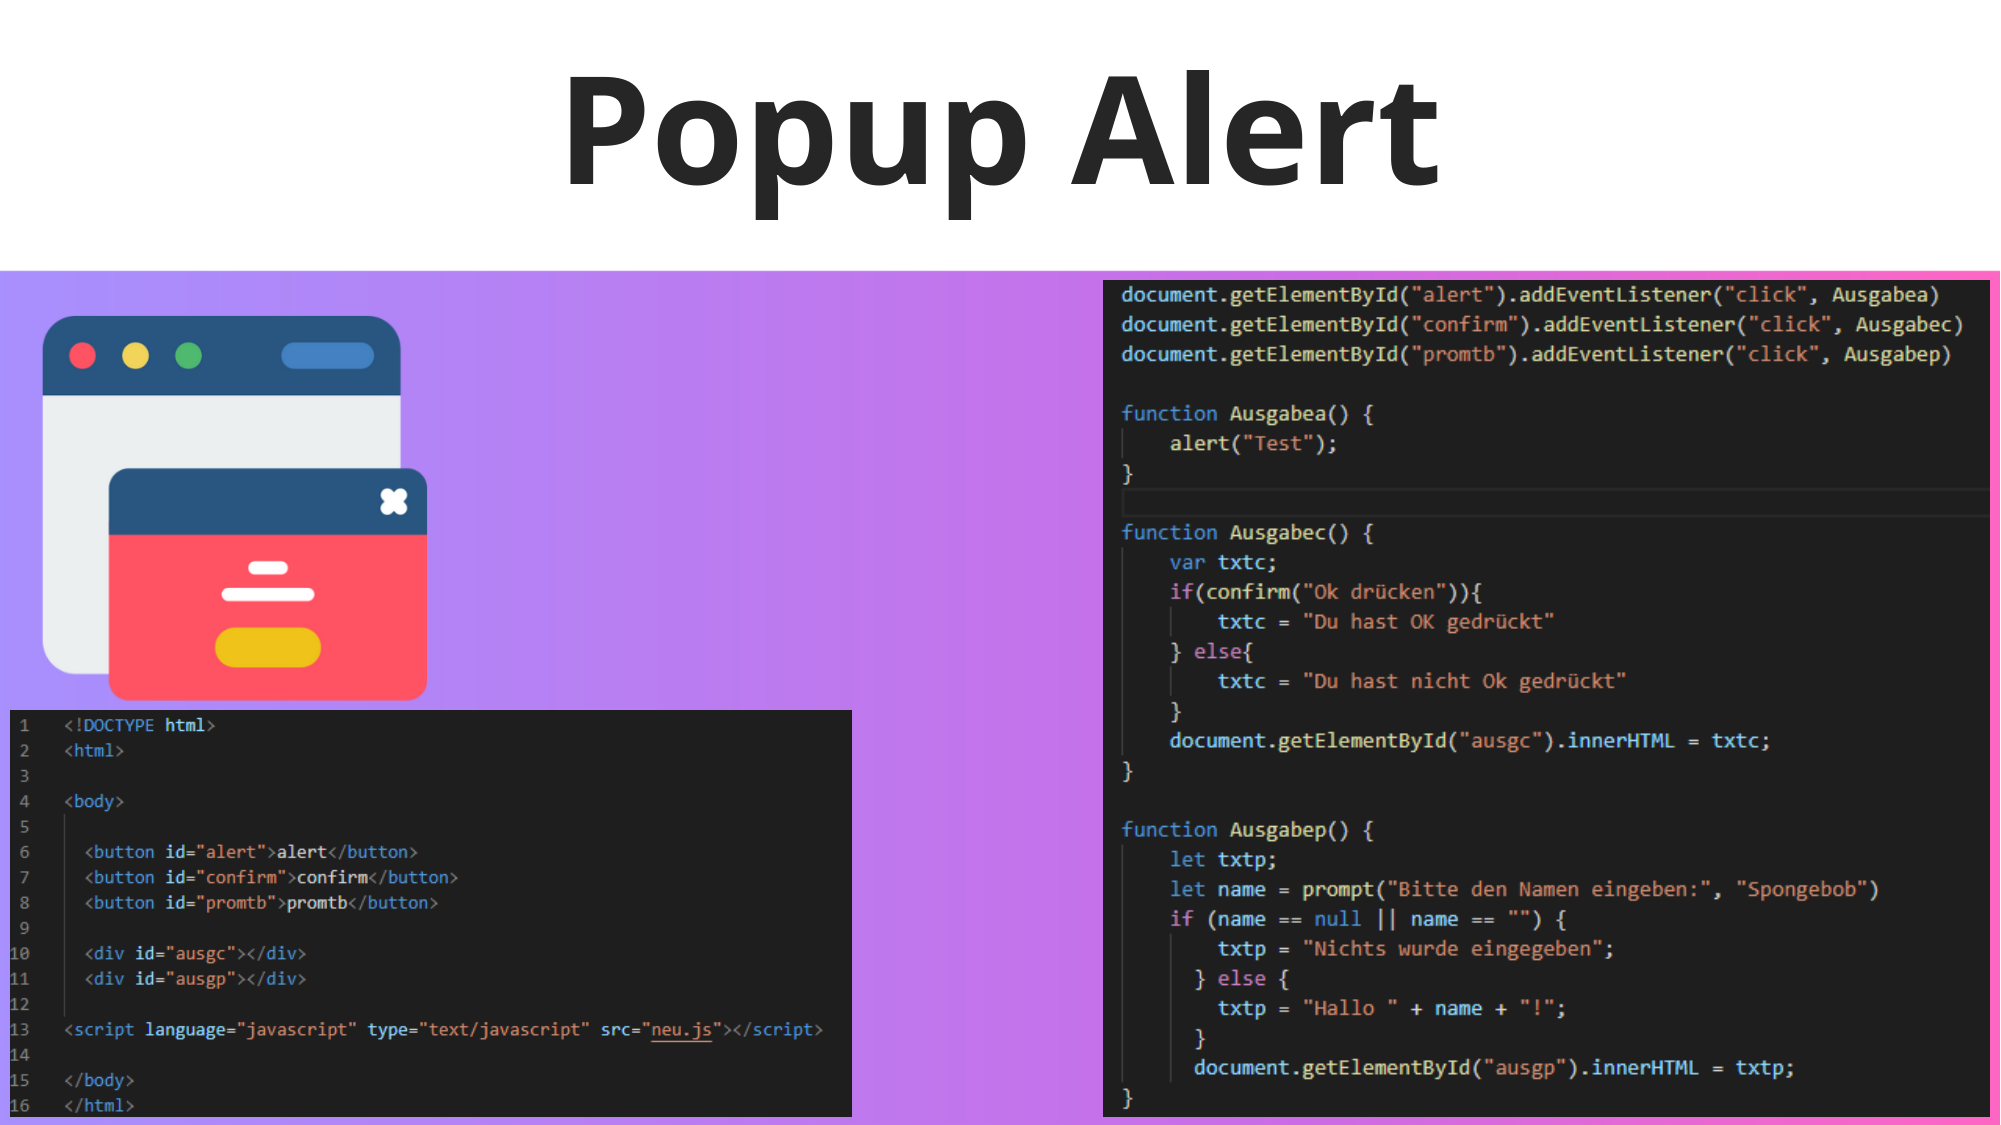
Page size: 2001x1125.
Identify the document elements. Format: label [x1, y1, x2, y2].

list [0, 0, 2000, 1125]
picture [10, 710, 852, 1117]
picture [1103, 280, 1990, 1117]
